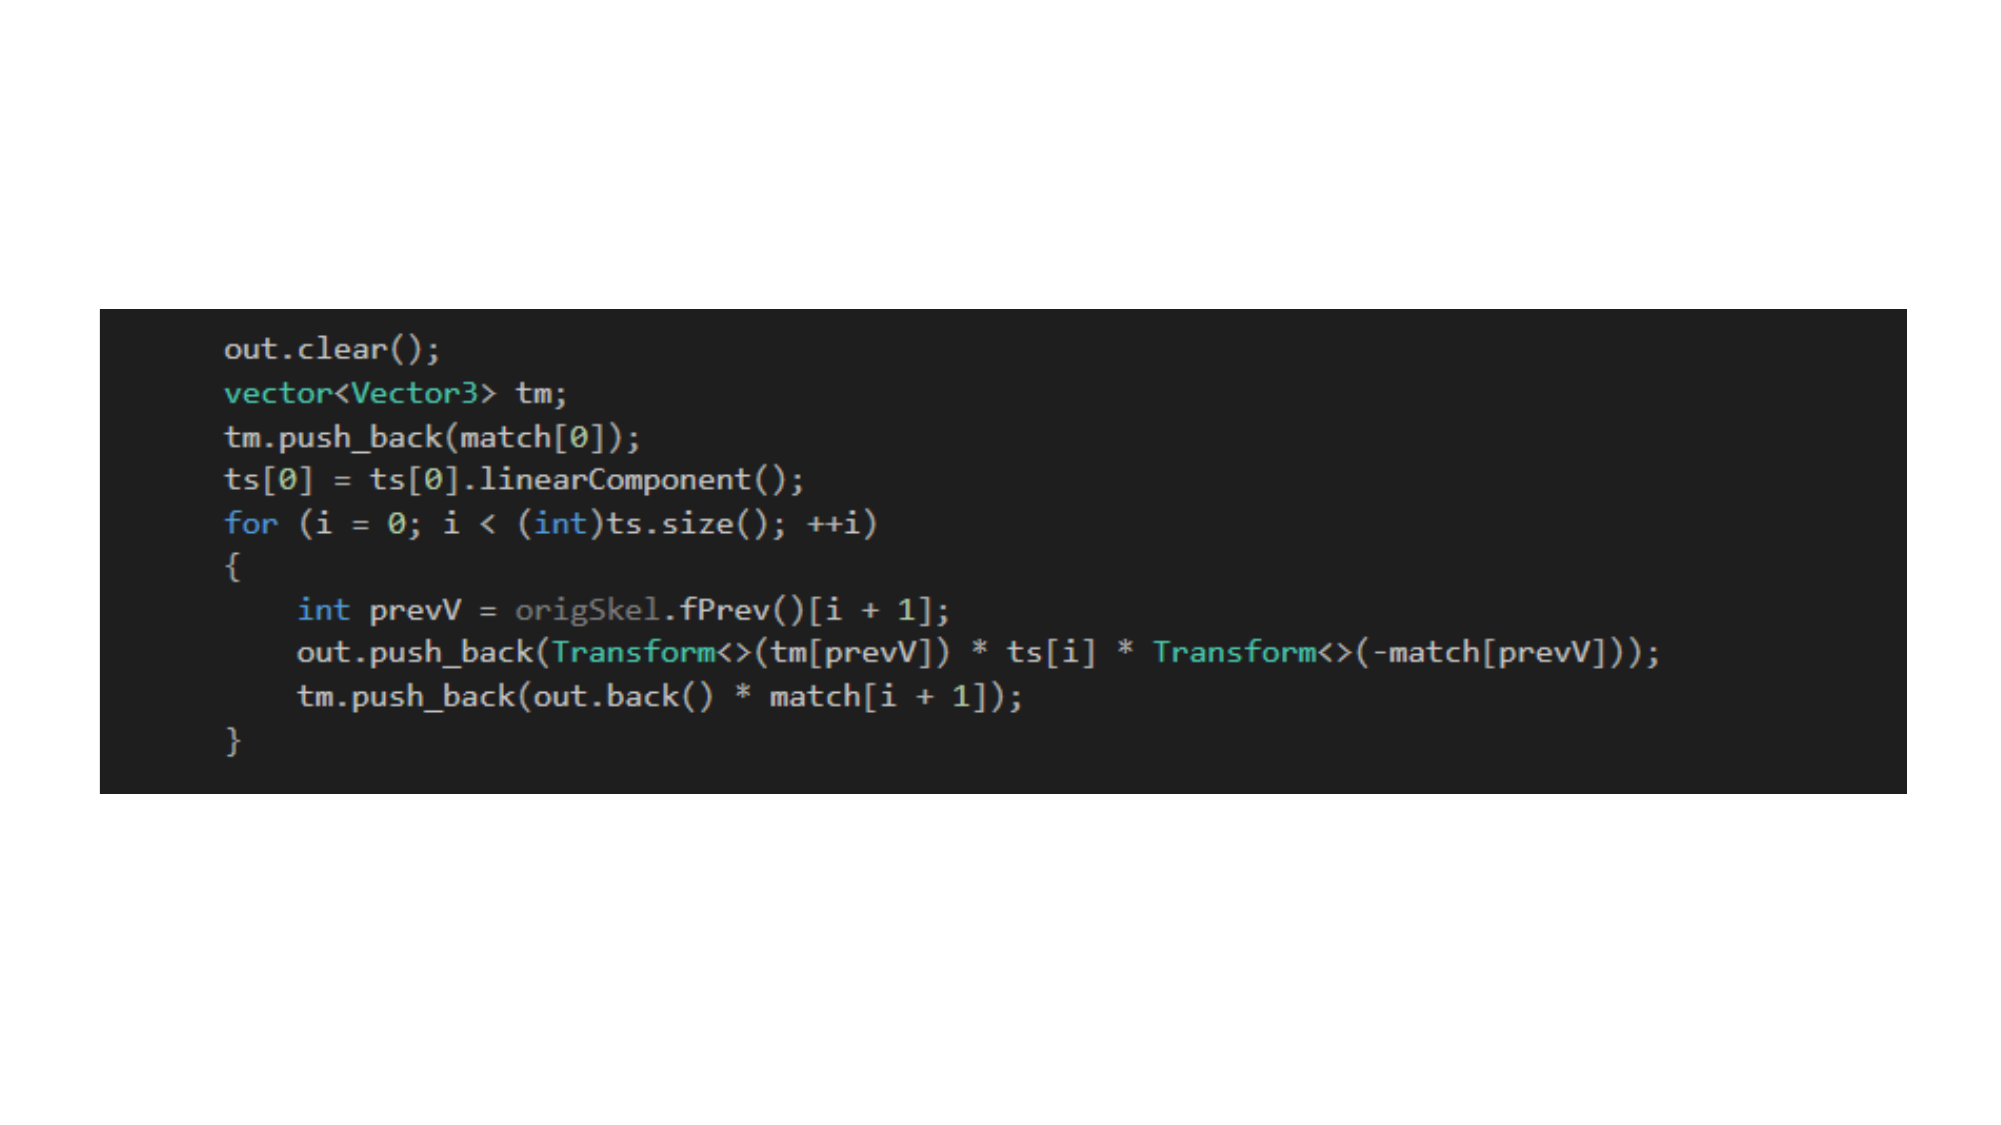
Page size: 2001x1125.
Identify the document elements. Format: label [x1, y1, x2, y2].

picture [99, 309, 1907, 794]
